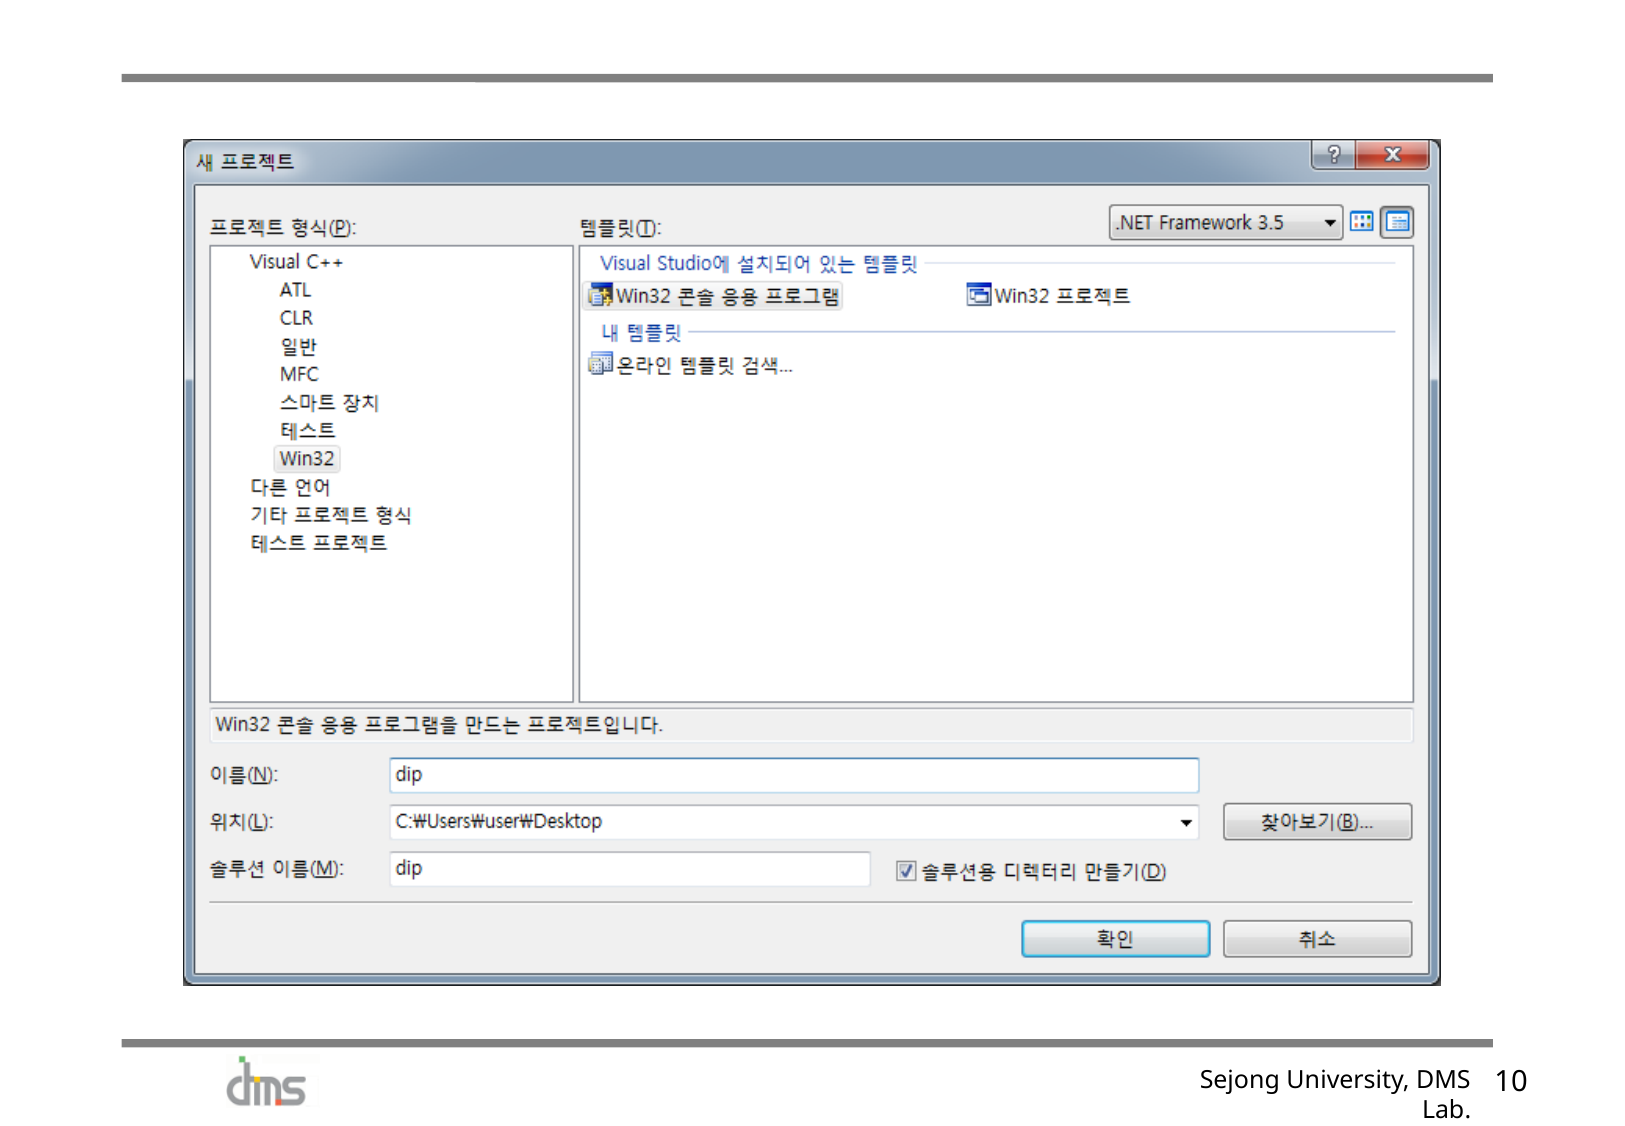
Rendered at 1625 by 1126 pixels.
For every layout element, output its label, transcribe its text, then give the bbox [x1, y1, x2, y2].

picture [226, 1054, 320, 1108]
slide_number 9 [1163, 1054, 1544, 1112]
picture [183, 138, 1441, 987]
